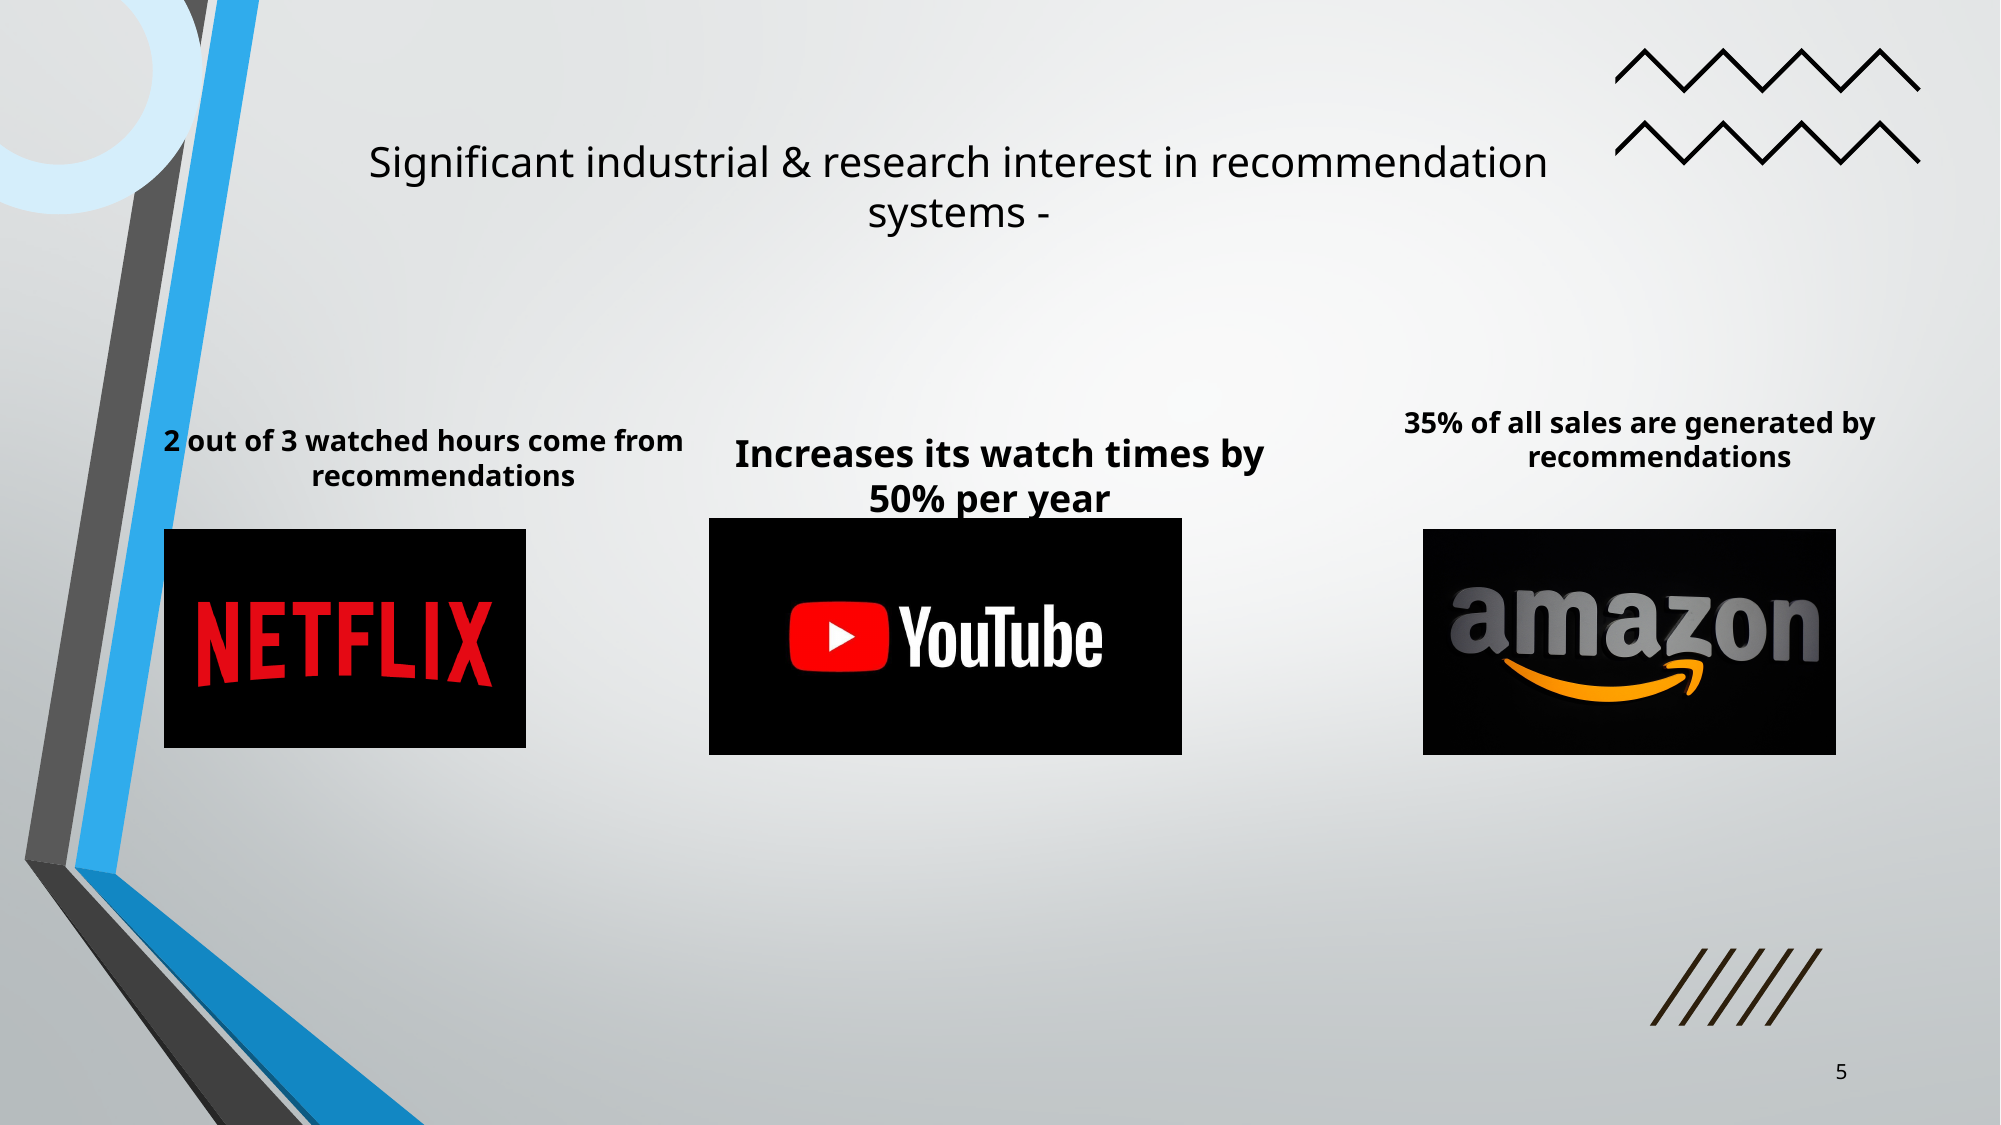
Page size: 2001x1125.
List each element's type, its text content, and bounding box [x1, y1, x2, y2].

picture [1423, 529, 1836, 755]
list 2 out of 3 watched hours come from recommendations [134, 415, 714, 501]
title Significant industrial & research interest in recommendation systems - [277, 128, 1641, 351]
picture [708, 517, 1183, 755]
picture [164, 529, 526, 749]
list 35% of all sales are generated by recommendations [1350, 396, 1931, 482]
slide_number 5 [1412, 1042, 1863, 1103]
list Increases its watch times by 50% per year [709, 422, 1290, 579]
